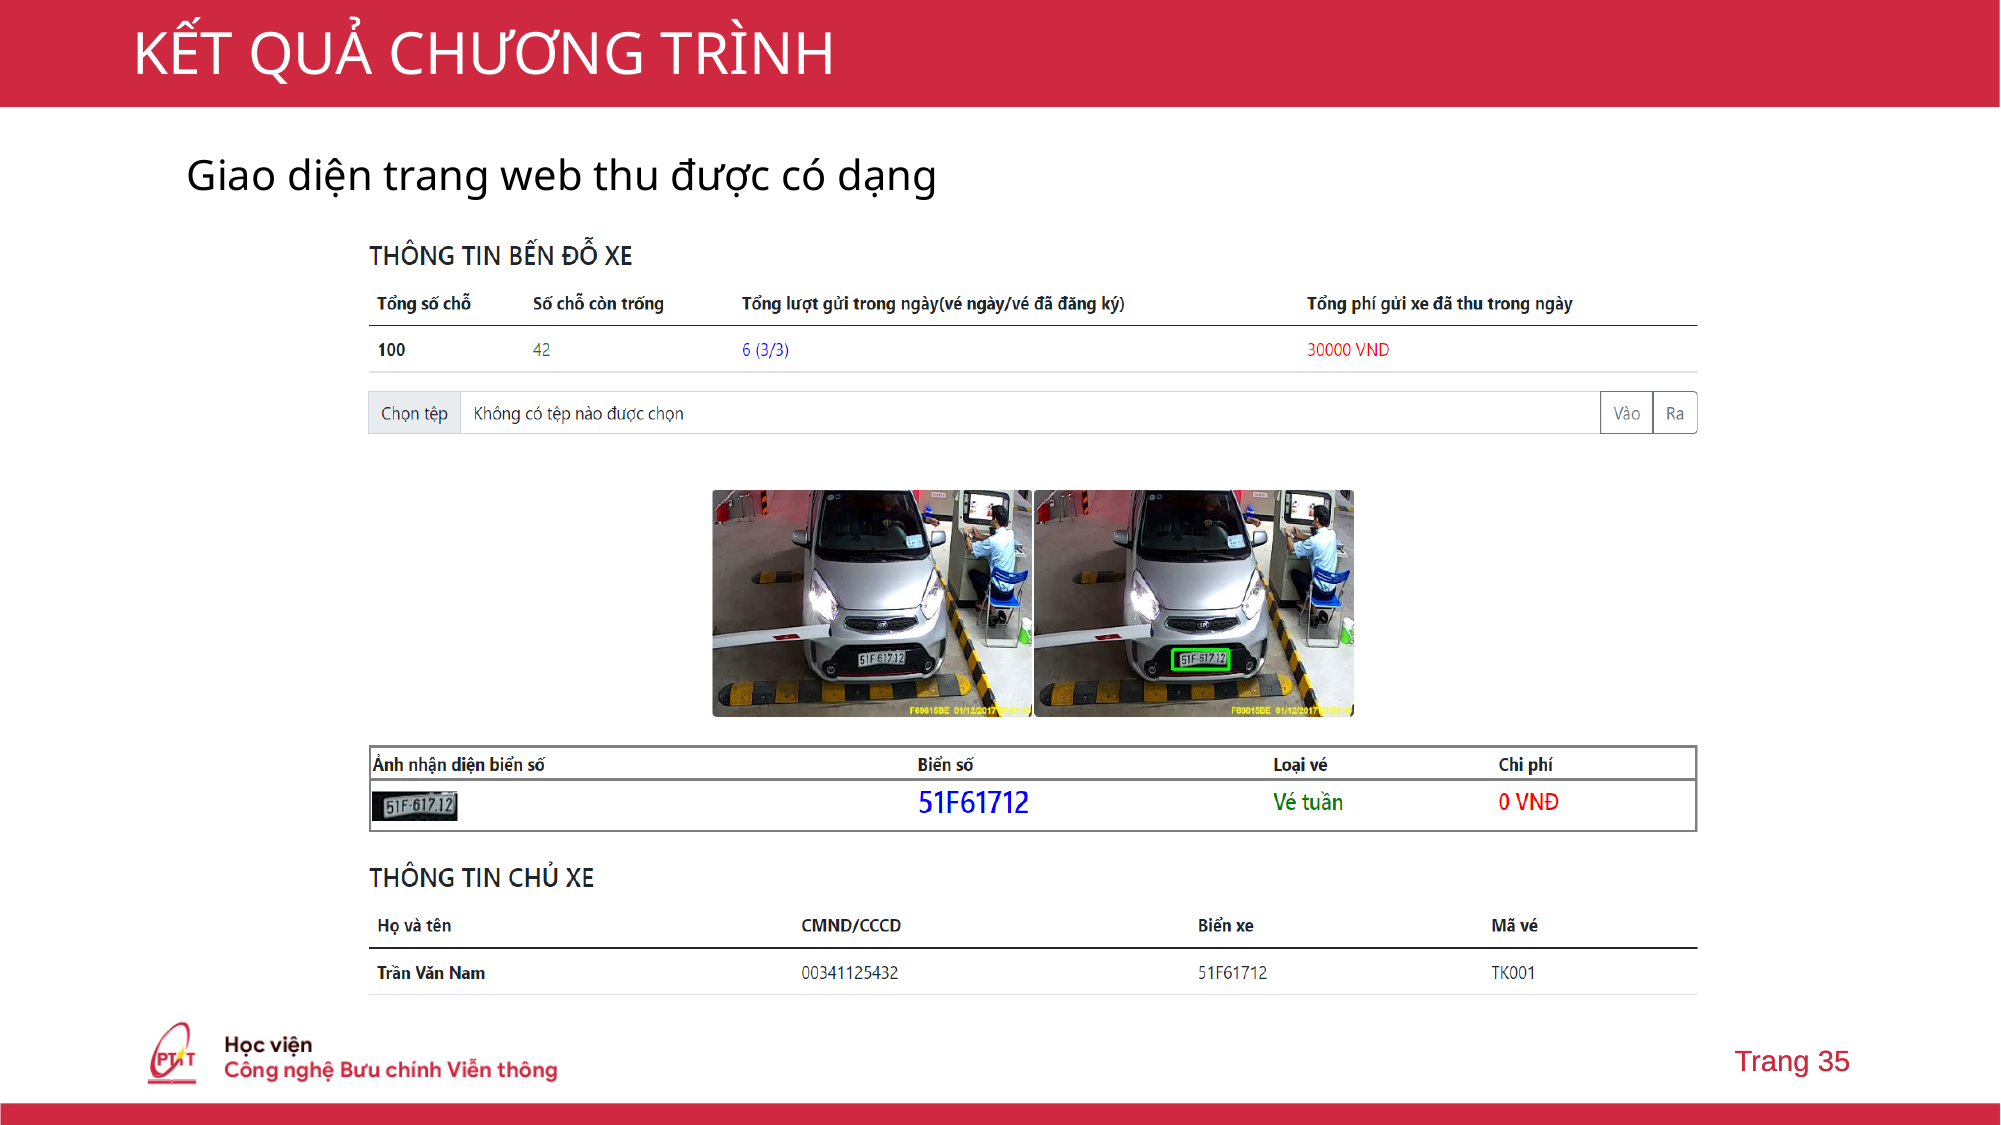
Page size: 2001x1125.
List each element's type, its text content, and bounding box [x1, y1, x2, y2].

picture [0, 0, 2001, 1125]
text_box Giao diện trang web thu được có dạng [171, 141, 1327, 207]
text_box KẾT QUẢ CHƯƠNG TRÌNH [117, 8, 1469, 94]
